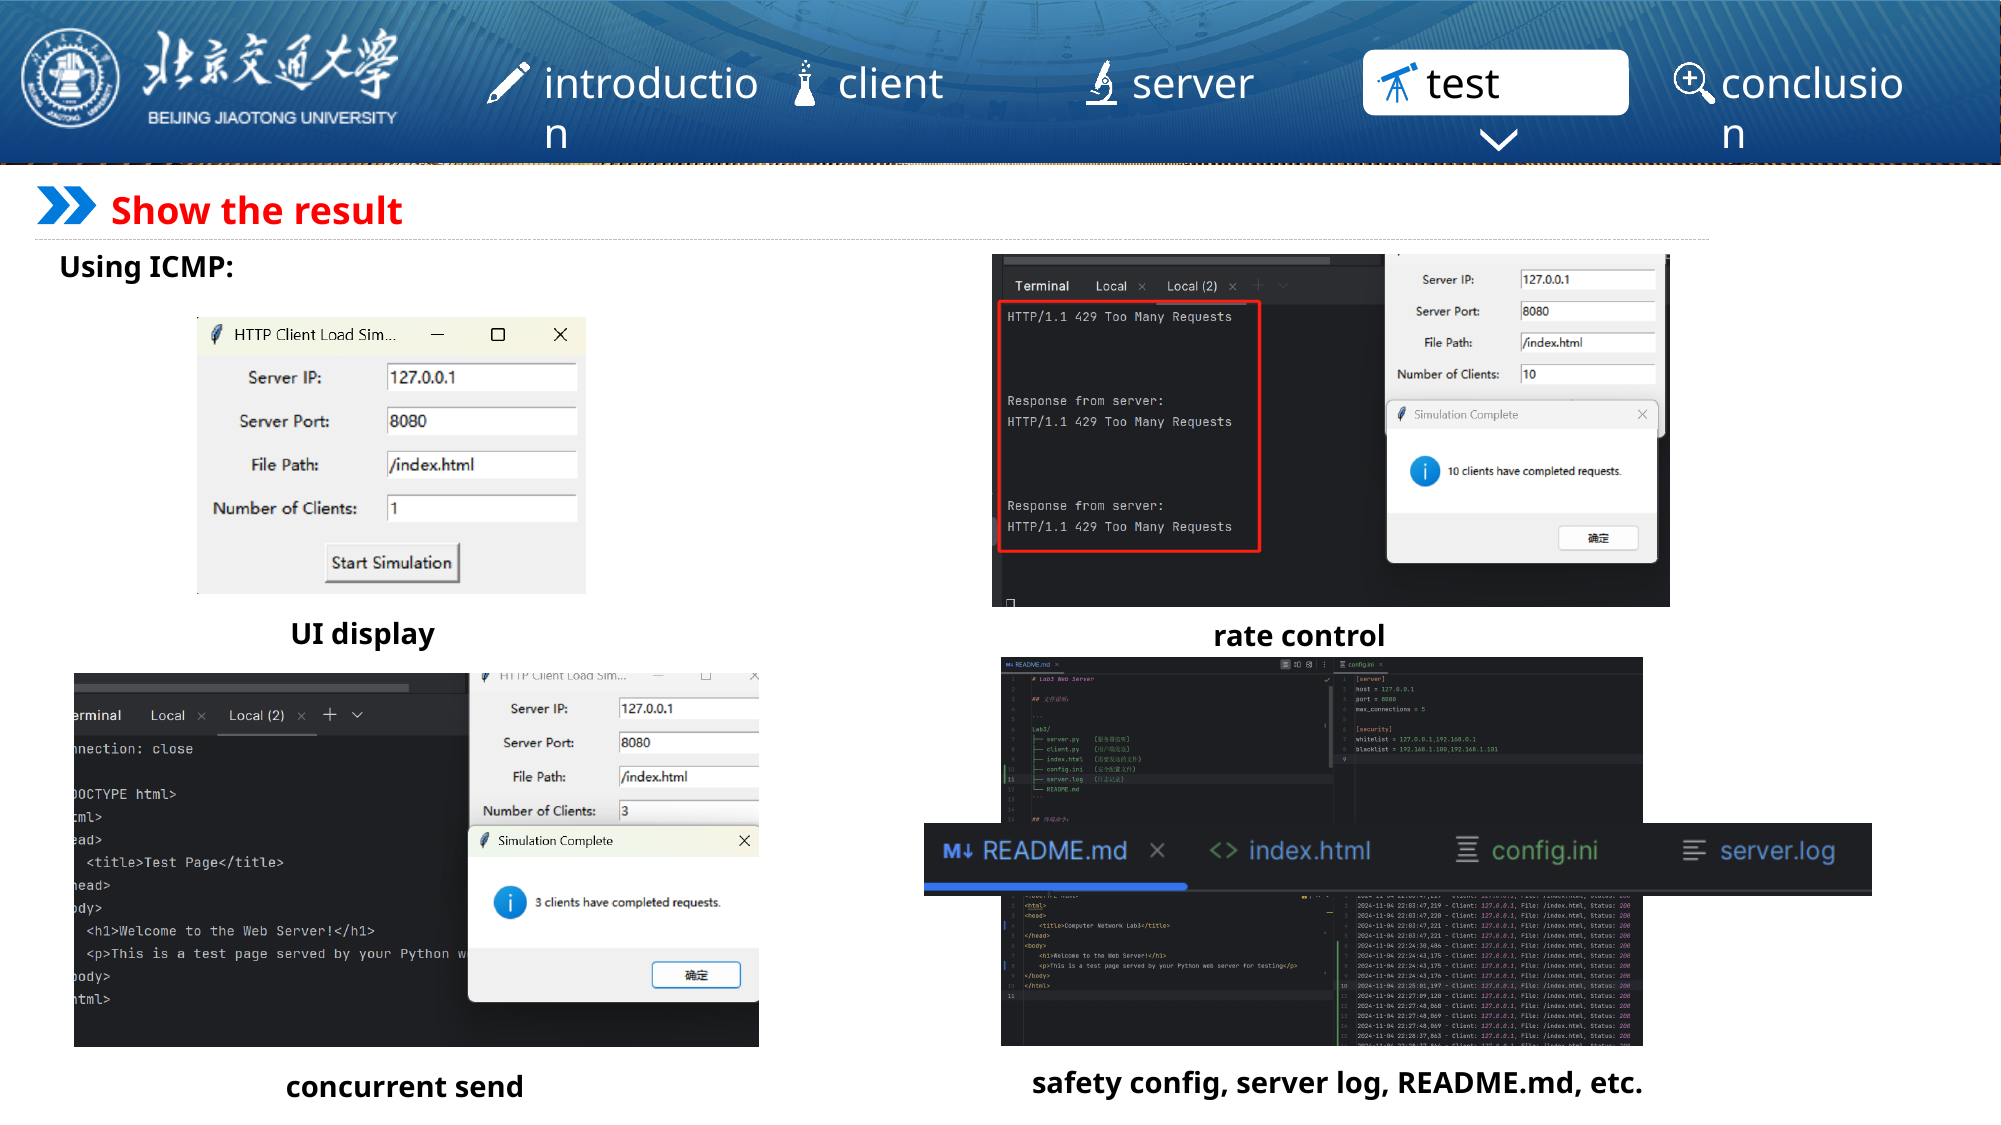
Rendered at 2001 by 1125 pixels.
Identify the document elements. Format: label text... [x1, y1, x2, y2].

text_box concurrent send [271, 1060, 586, 1111]
picture [196, 317, 586, 594]
text_box rate control [1198, 609, 1451, 657]
text_box UI display [275, 608, 507, 658]
picture [992, 254, 1670, 608]
picture [924, 657, 1872, 1046]
picture [74, 673, 759, 1047]
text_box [35, 180, 1915, 532]
picture [0, 1, 2001, 165]
text_box safety config, server log, README.md, etc. [1017, 1056, 1816, 1110]
